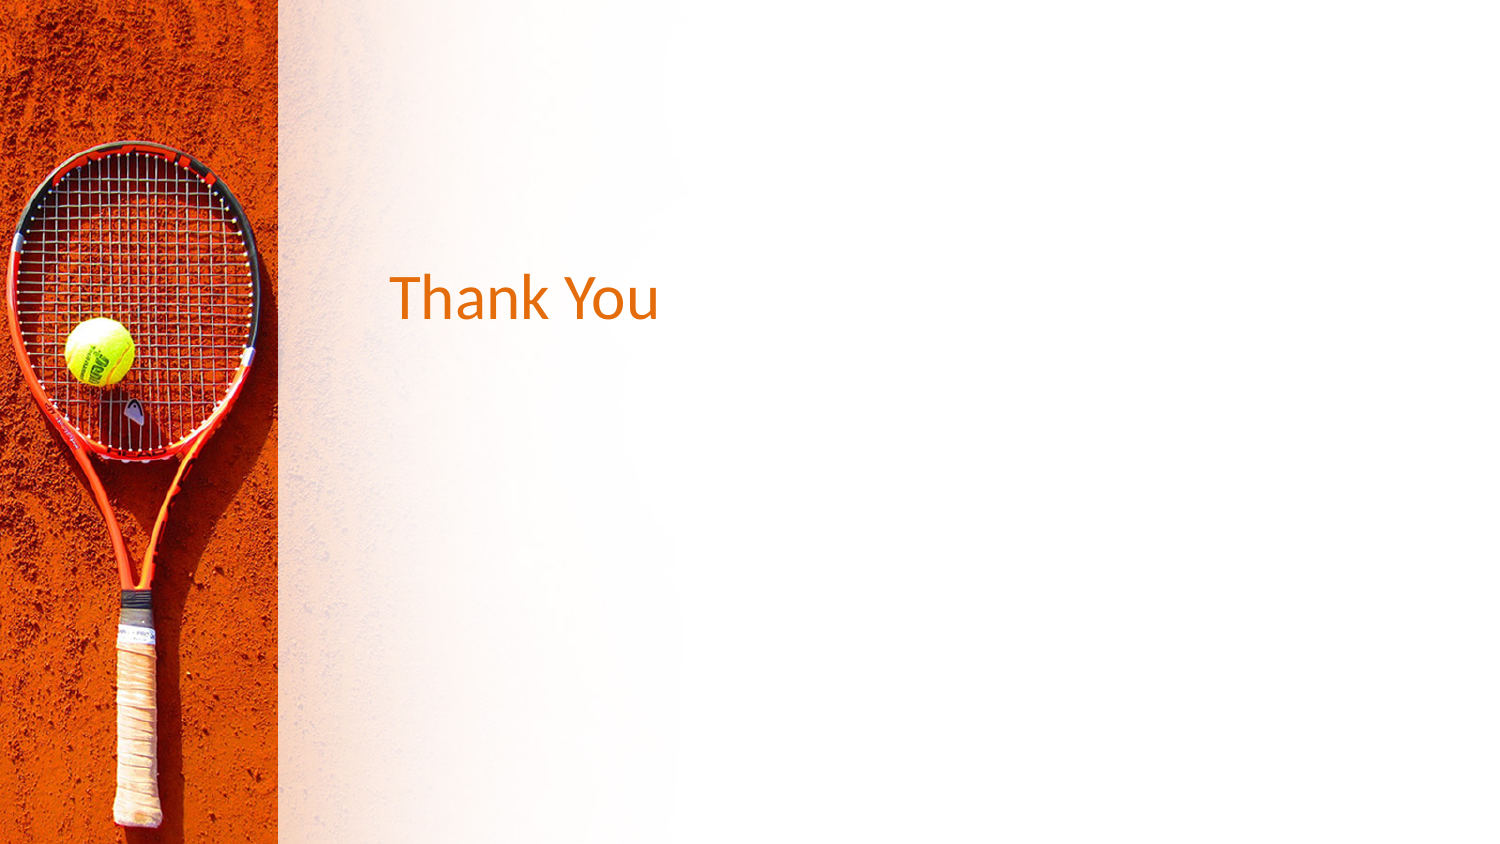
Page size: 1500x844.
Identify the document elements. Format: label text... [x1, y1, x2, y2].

picture [0, 0, 1500, 844]
title Thank You [374, 246, 1377, 341]
